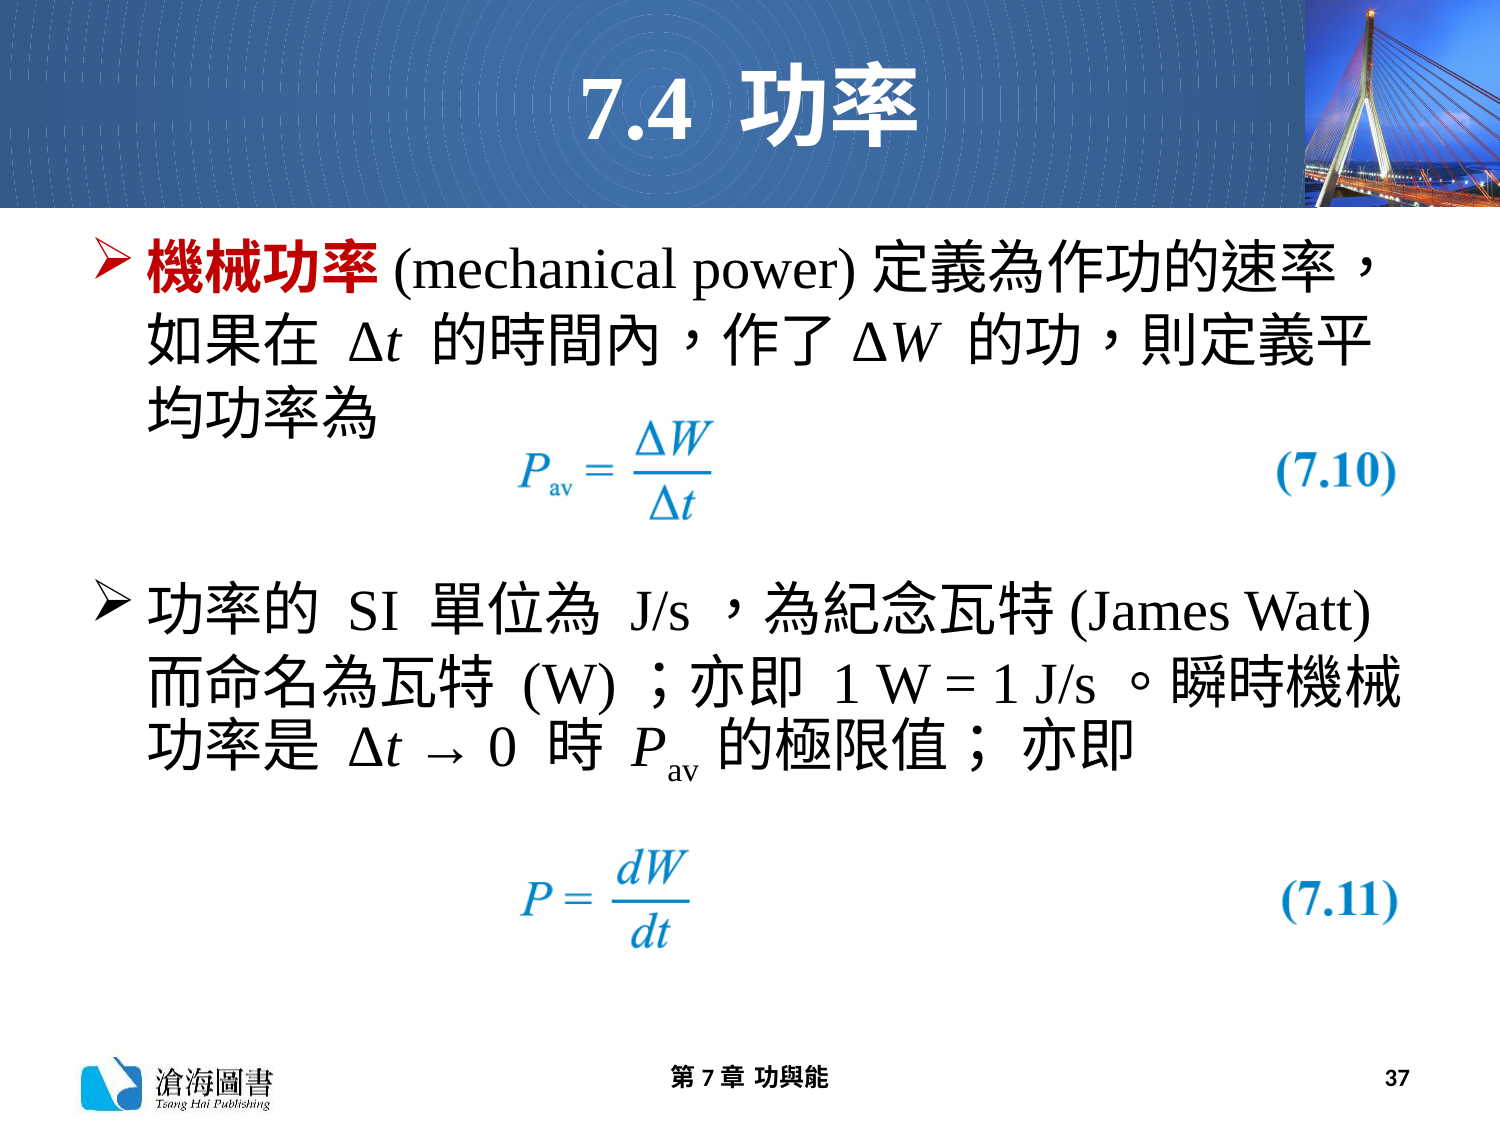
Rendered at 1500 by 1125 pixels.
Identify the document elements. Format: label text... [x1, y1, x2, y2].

list 機械功率(mechanical power)定義為作功的速率，如果在 Δt 的時間內，作了ΔW 的功，則定義平均功率為 功率的 SI 單位為 J/s，為紀念瓦特(James Watt)而命名為瓦特 (W)；亦即 1 W = 1 J/s。瞬時機械功率是 Δt → 0 時 Pav 的極限值； 亦即 [75, 219, 1425, 1043]
title 7.4 功率 [75, 21, 1425, 185]
picture [1305, 0, 1500, 207]
picture [501, 408, 1410, 543]
footer 第7章 功與能 [512, 1046, 988, 1107]
slide_number 37 [1074, 1046, 1425, 1107]
picture [496, 833, 1403, 962]
picture [75, 1049, 274, 1118]
